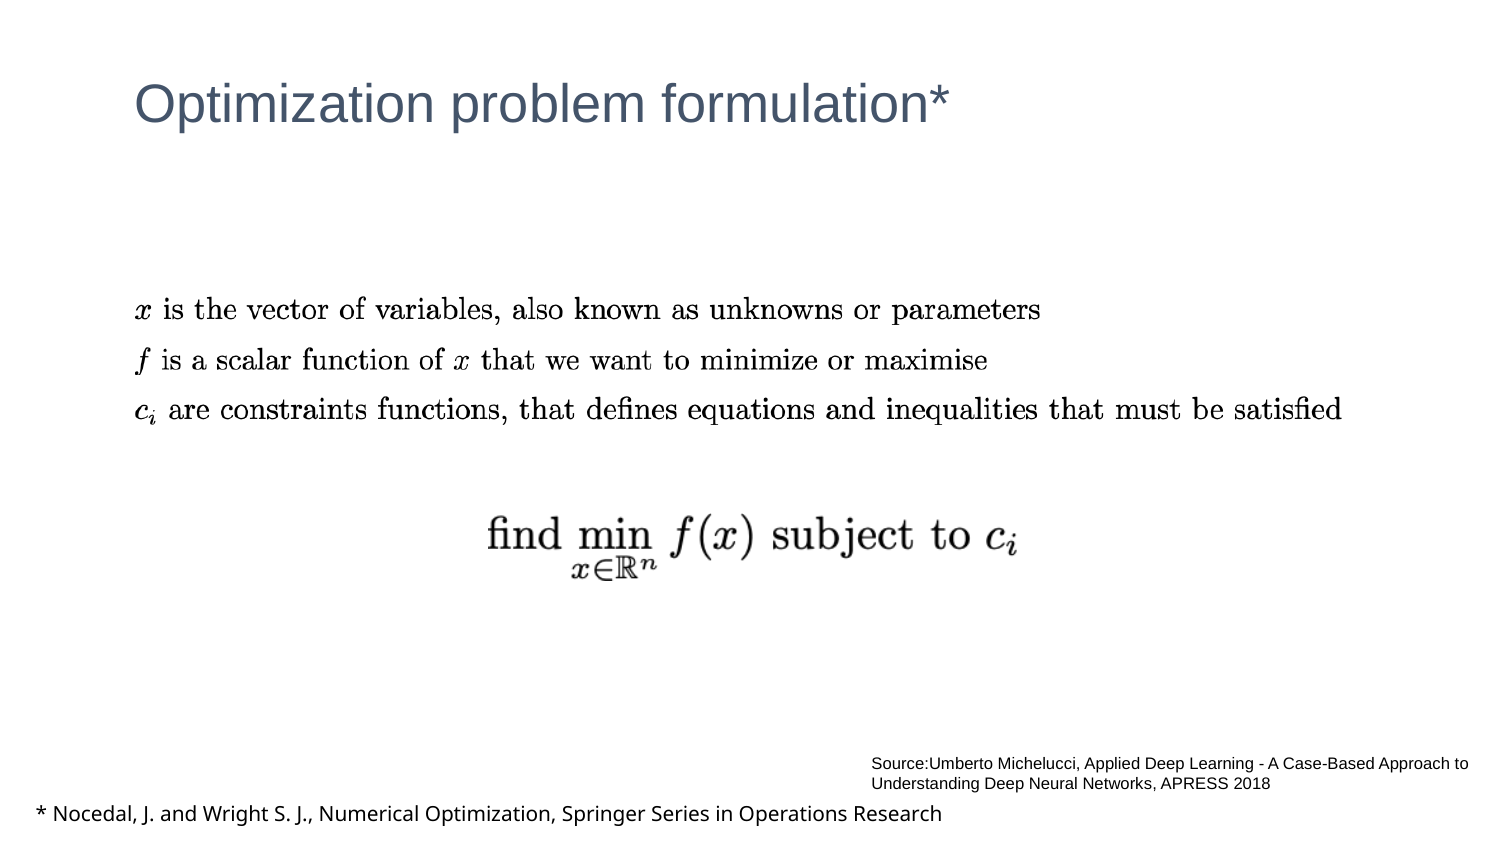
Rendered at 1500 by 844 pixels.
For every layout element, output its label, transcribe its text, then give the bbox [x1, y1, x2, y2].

text_box Source:Umberto Michelucci, Applied Deep Learning - A Case-Based Approach to Understanding Deep Neural Networks, APRESS 2018 [864, 746, 1500, 795]
picture [488, 513, 1018, 582]
text_box * Nocedal, J. and Wright S. J., Numerical Optimization, Springer Series in Operations Research [20, 785, 1431, 831]
picture [135, 396, 1342, 425]
picture [135, 296, 1040, 325]
picture [135, 346, 987, 375]
title Optimization problem formulation* [119, 61, 1381, 149]
